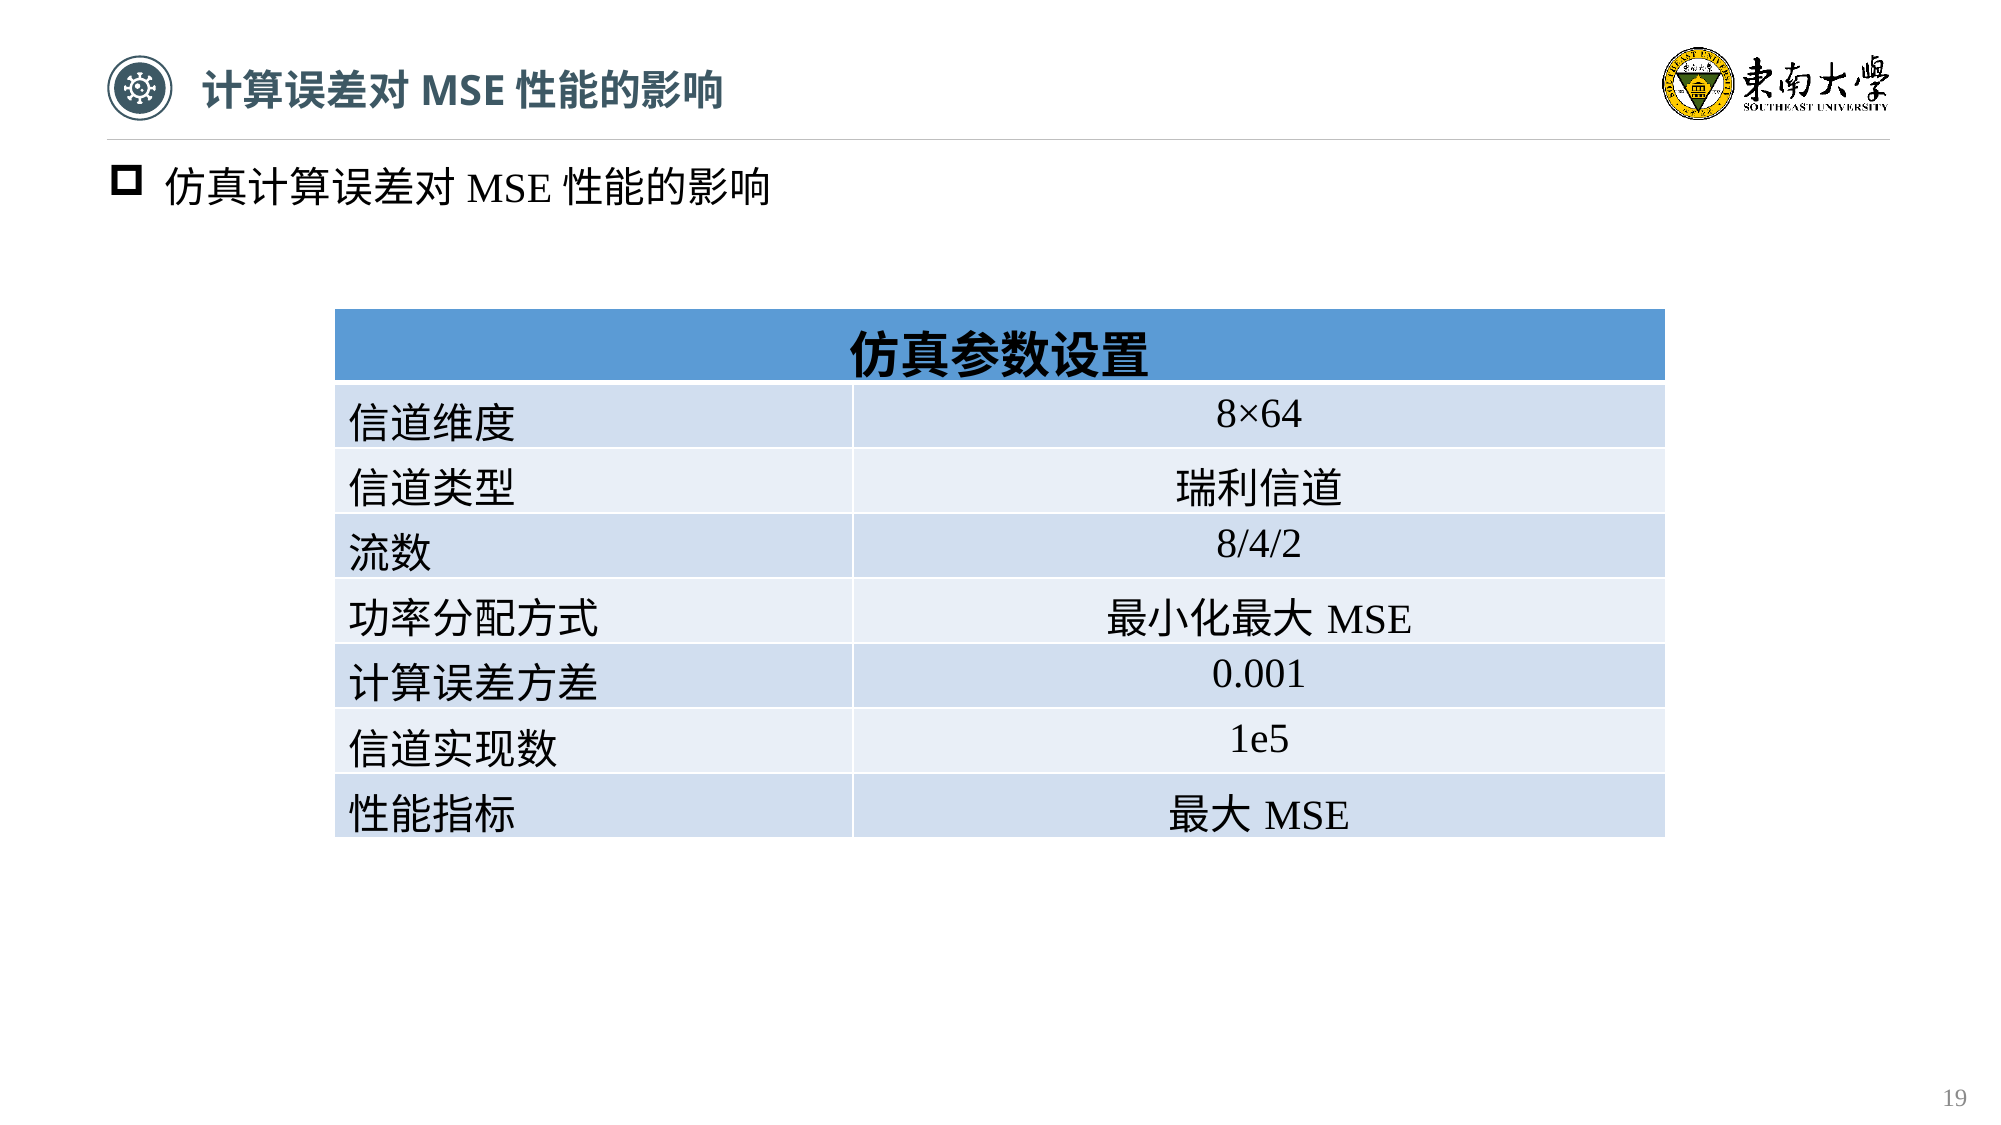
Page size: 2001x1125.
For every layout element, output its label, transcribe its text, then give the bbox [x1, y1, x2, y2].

picture [1662, 47, 1889, 120]
text_box 计算误差对MSE性能的影响 [201, 56, 1284, 122]
table_cell 8×64 [854, 385, 1665, 447]
table_cell 信道维度 [335, 385, 852, 447]
table_cell 瑞利信道 [854, 449, 1665, 512]
table_cell 功率分配方式 [335, 579, 852, 642]
table_cell 最大MSE [854, 774, 1665, 837]
table_cell 信道类型 [335, 449, 852, 512]
table_cell 流数 [335, 514, 852, 577]
table_cell 最小化最大MSE [854, 579, 1665, 642]
table_cell 8/4/2 [854, 514, 1665, 577]
table_cell 性能指标 [335, 774, 852, 837]
table_cell 0.001 [854, 644, 1665, 707]
table_cell 1e5 [854, 709, 1665, 772]
table_cell 信道实现数 [335, 709, 852, 772]
table_header 仿真参数设置 [335, 309, 1665, 380]
table_cell 计算误差方差 [335, 644, 852, 707]
text_box 仿真计算误差对MSE性能的影响 [108, 138, 1892, 1125]
